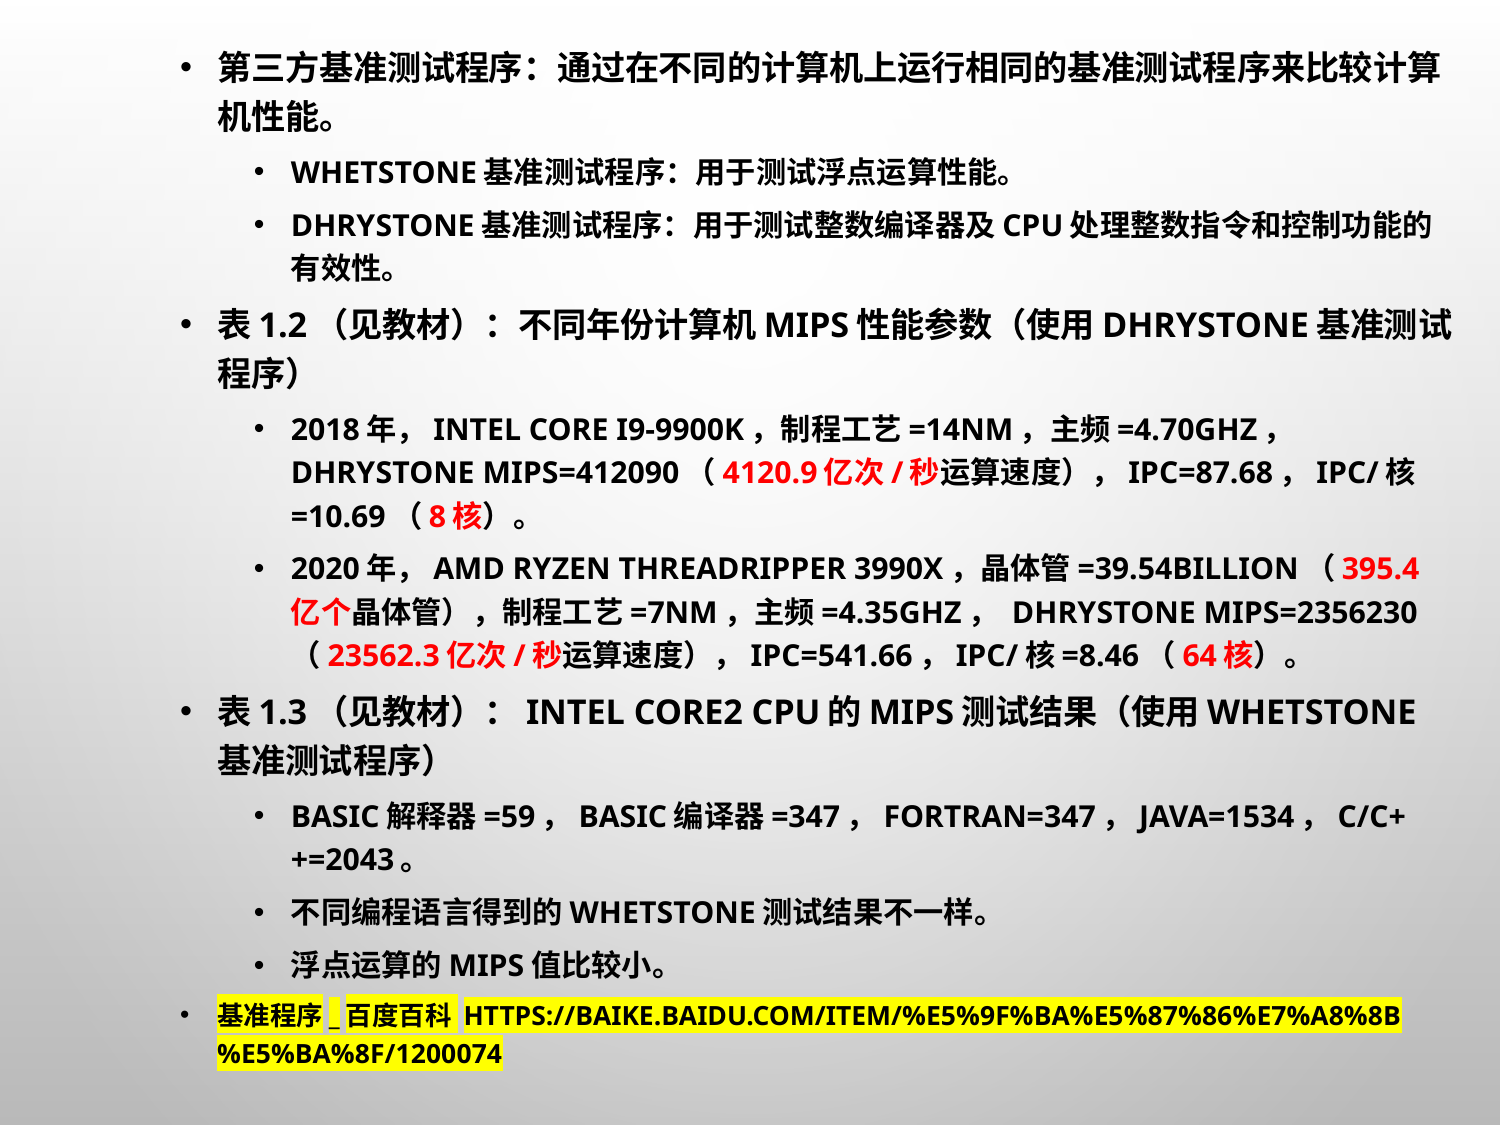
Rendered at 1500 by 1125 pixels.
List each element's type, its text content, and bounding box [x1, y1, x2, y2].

picture [0, 0, 1500, 1125]
list 第三方基准测试程序：通过在不同的计算机上运行相同的基准测试程序来比较计算机性能。 Whetstone基准测试程序：用于测试浮点运算性能。 Dhrystone基准测试程序：用于测试整数编译器及CPU处理整数指令和控制功能的有效性。 表1.2（见教材）：不同年份计算机MIPS性能参数（使用Dhrystone基准测试程序） 2018年，Intel Core i9-9900K，制程工艺=14nm，主频=4.70GHz， Dhrystone MIPS=412090（4120.9亿次/秒运算速度），IPC=87.68，IPC/核=10.69（8核）。 2020年，AMD Ryzen Threadripper 3990X，晶体管=39.54billion（395.4亿个晶体管），制程工艺=7nm，主频=4.35GHz， Dhrystone MIPS=2356230（23562.3亿次/秒运算速度），IPC=541.66，IPC/核=8.46（64核）。 表1.3（见教材）：Intel Core2 CPU的MIPS测试结果（使用Whetstone基准测试程序） Basic解释器=59，Basic编译器=347，FORTRAN=347，Java=1534，C/C++=2043。 不同编程语言得到的Whetstone测试结果不一样。 浮点运算的MIPS值比较小。 基准程序_百度百科 https://baike.baidu.com/item/%E5%9F%BA%E5%87%86%E7%A8%8B%E5%BA%8F/1200074 [17, 30, 1471, 1125]
